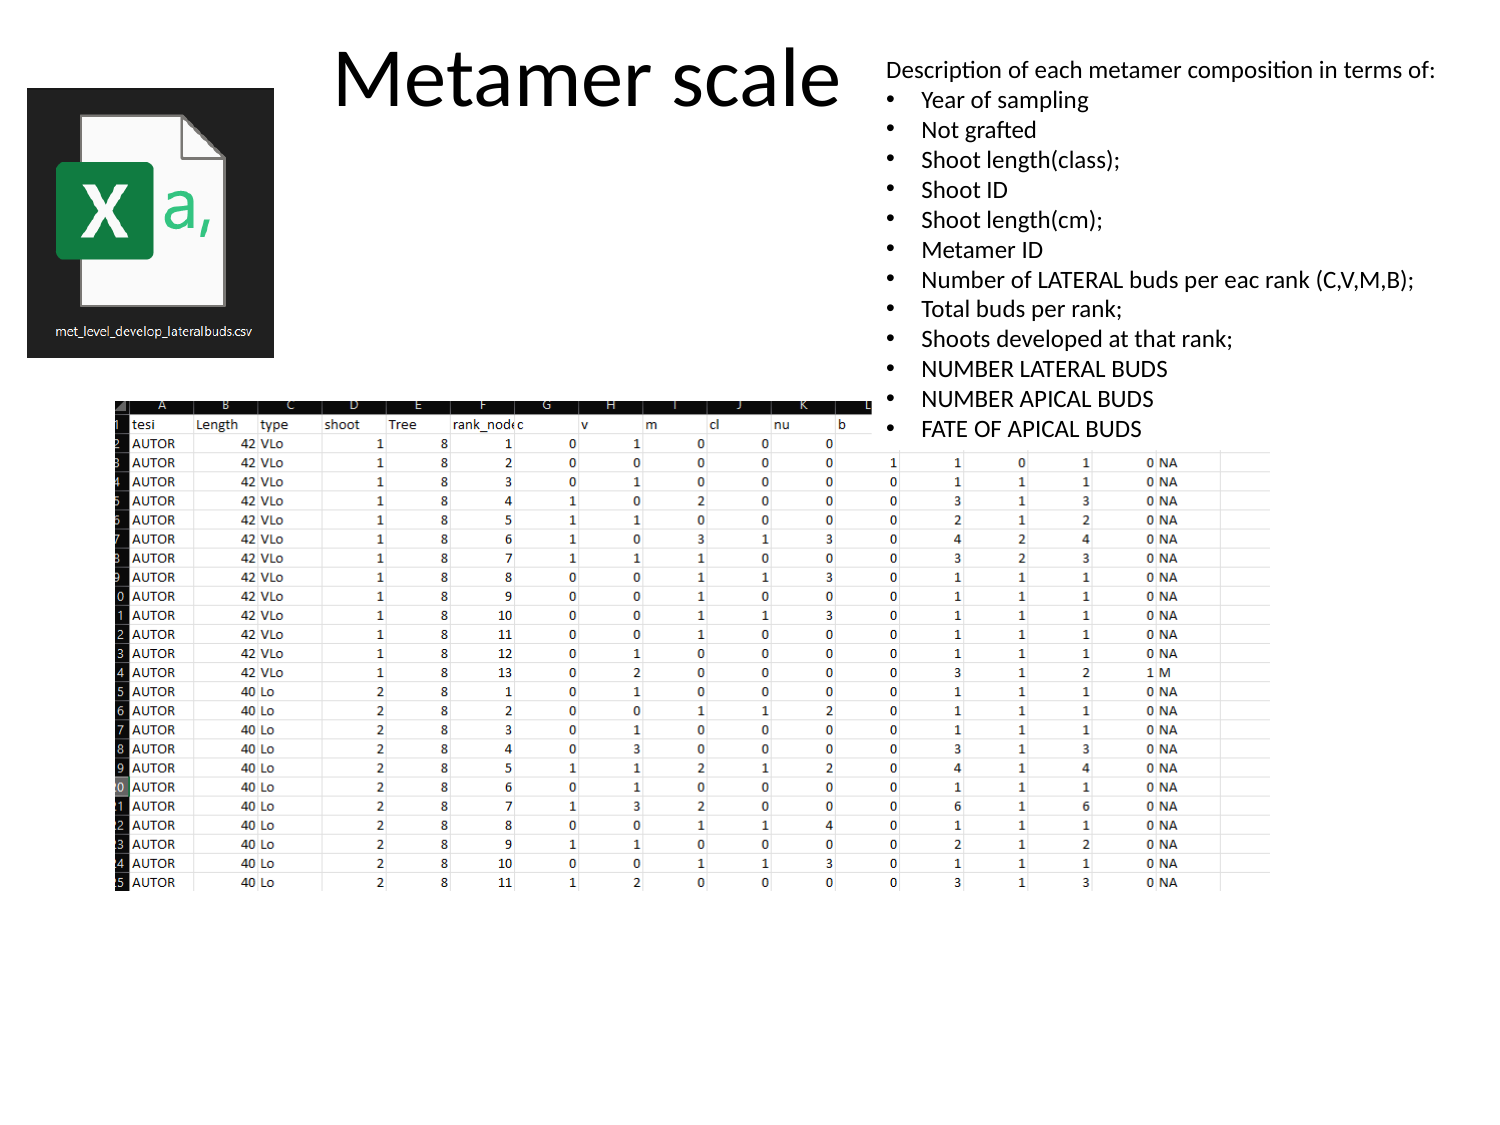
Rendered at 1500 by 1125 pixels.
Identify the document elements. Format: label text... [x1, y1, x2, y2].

text_box Description of each metamer composition in terms of: Year of sampling Not grafted Shoot length(class); Shoot ID Shoot length(cm); Metamer ID Number of LATERAL buds per eac rank (C,V,M,B); Total buds per rank; Shoots developed at that rank; NUMBER LATERAL BUDS NUMBER APICAL BUDS FATE OF APICAL BUDS [871, 46, 1480, 451]
picture [115, 401, 1270, 891]
picture [27, 88, 274, 358]
text_box Metamer scale [321, 16, 854, 129]
